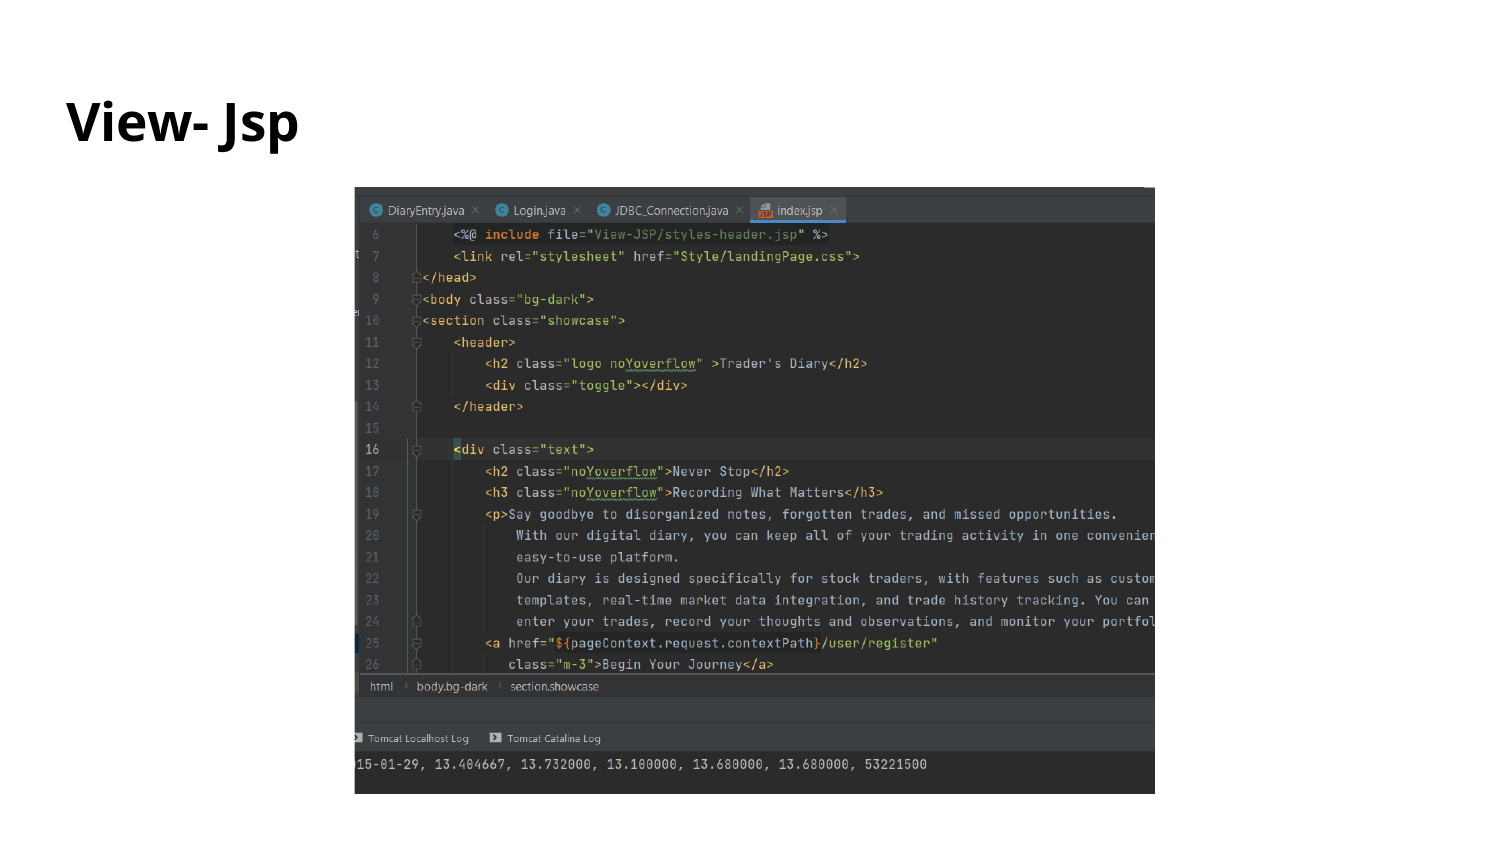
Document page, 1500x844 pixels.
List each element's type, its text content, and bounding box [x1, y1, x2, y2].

title View- Jsp [51, 72, 1449, 167]
picture [354, 187, 1156, 794]
